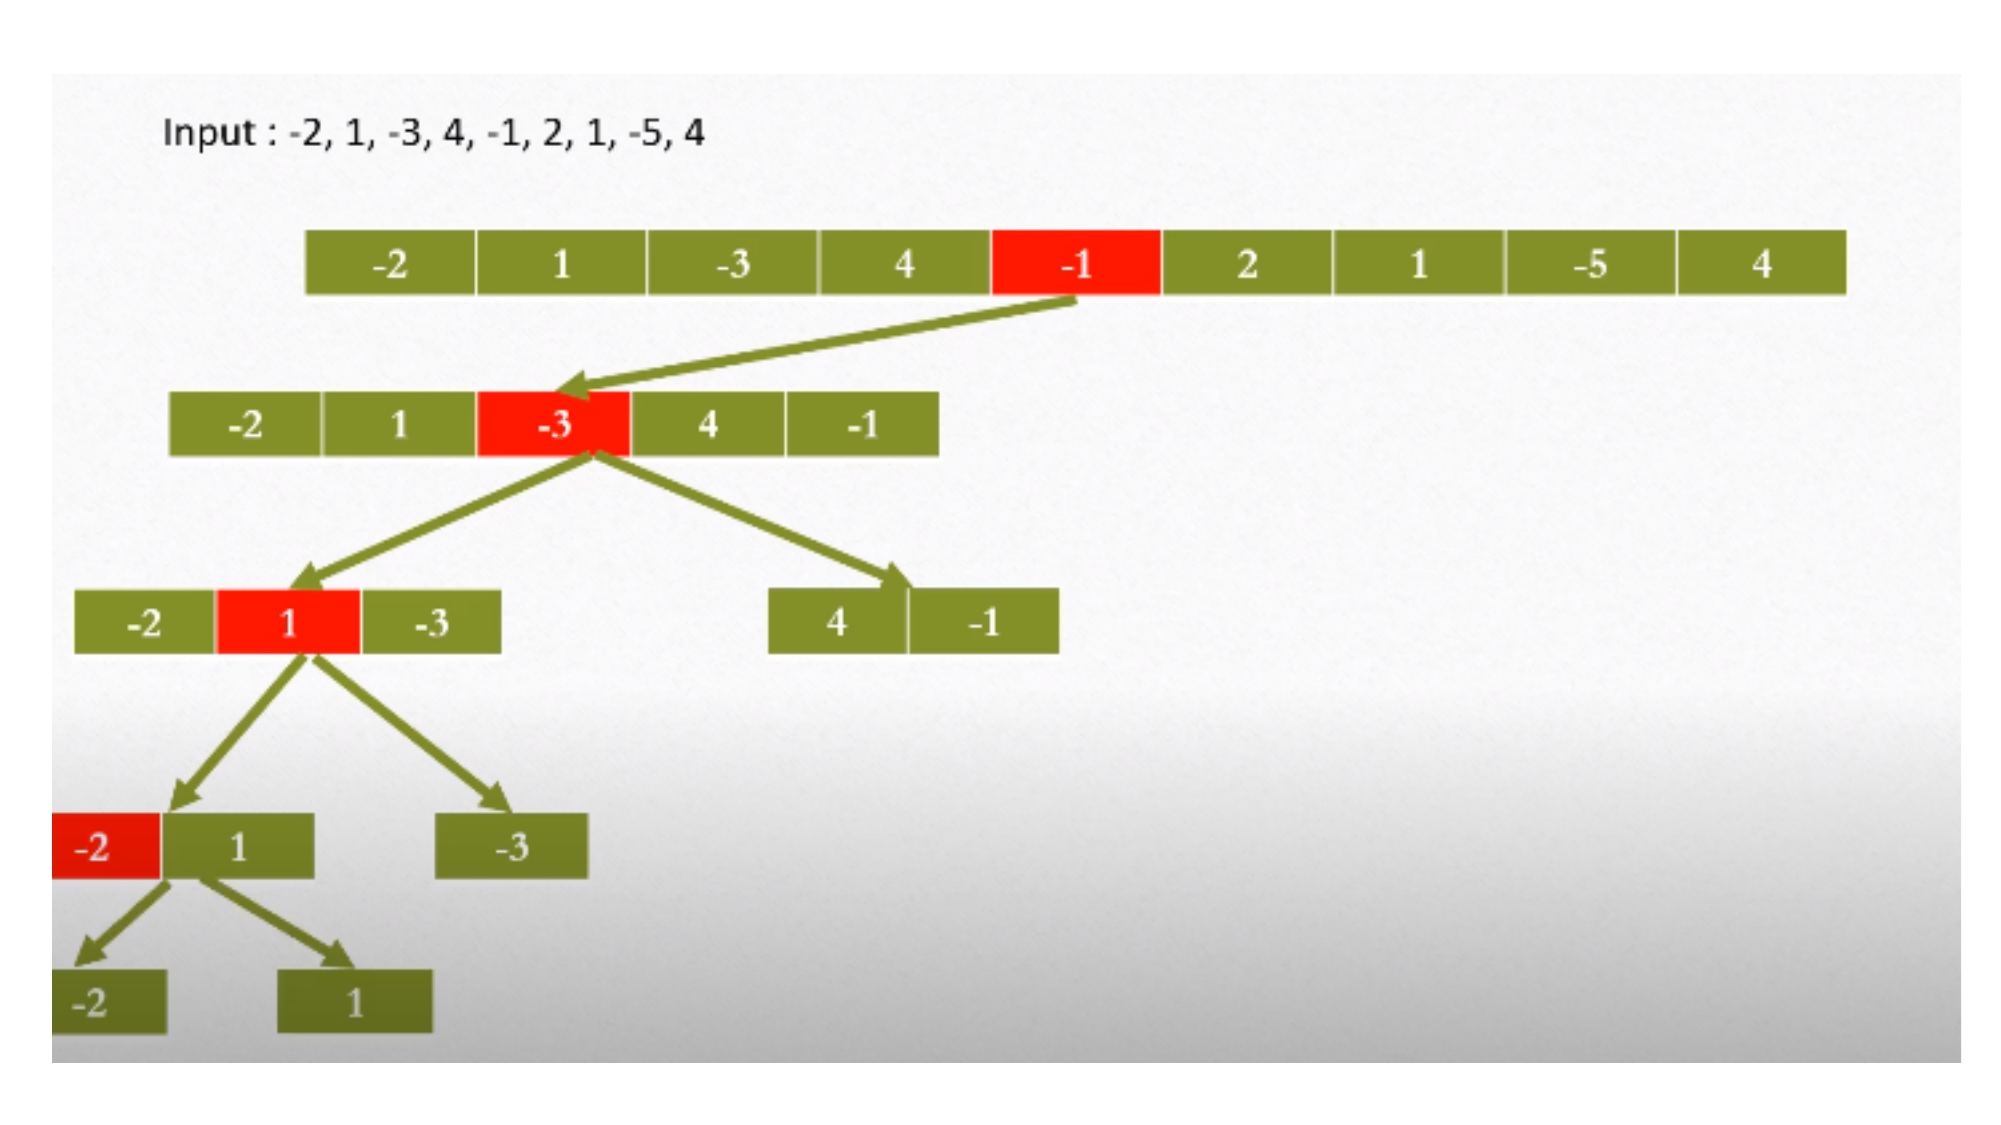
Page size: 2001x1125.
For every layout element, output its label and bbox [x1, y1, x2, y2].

picture [52, 74, 1962, 1064]
